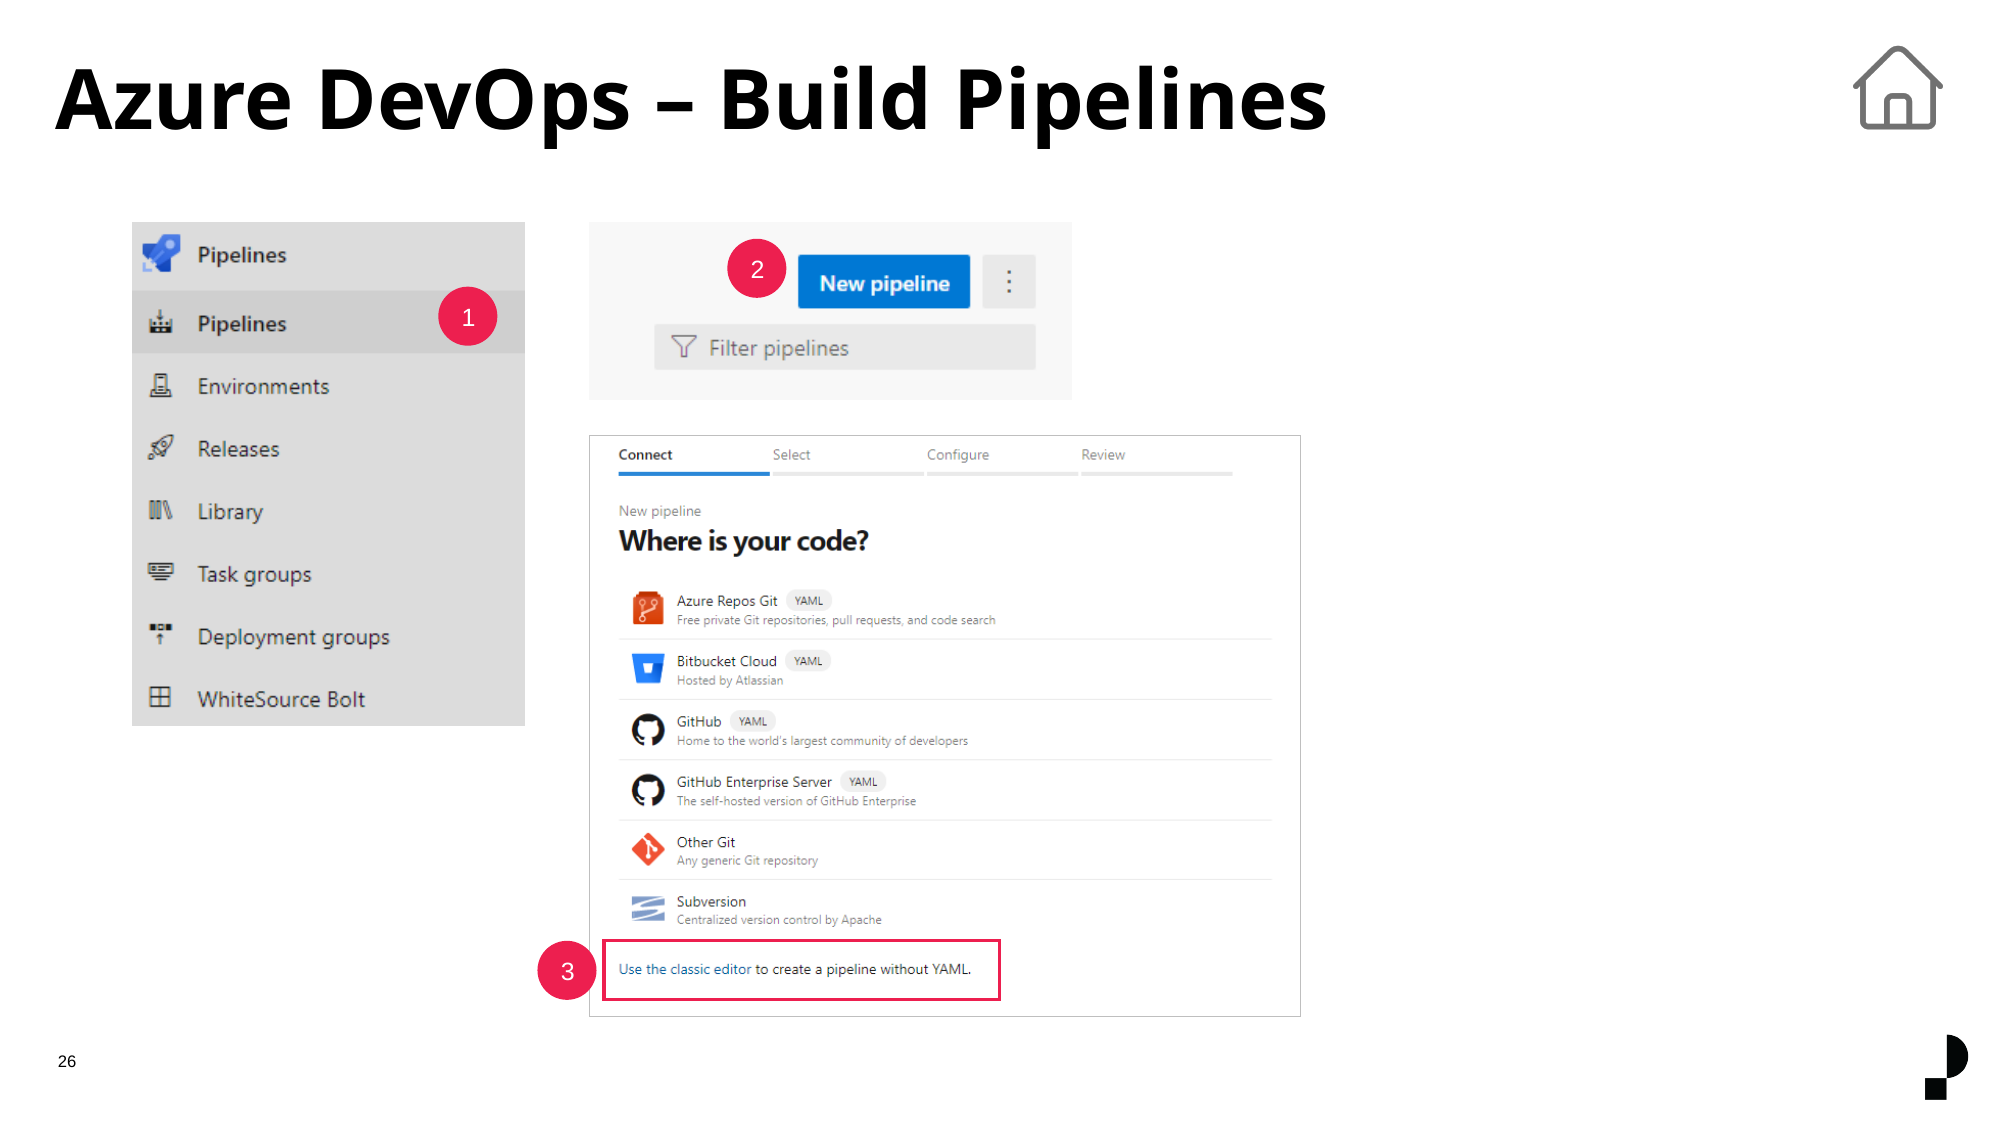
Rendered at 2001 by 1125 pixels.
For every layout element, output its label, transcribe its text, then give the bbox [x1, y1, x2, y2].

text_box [132, 222, 525, 726]
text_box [589, 222, 1072, 400]
picture [589, 434, 1301, 1017]
list Azure DevOps – Build Pipelines [55, 57, 1943, 149]
slide_number 26 [56, 1050, 77, 1071]
text_box 3 [536, 939, 589, 1001]
picture [1853, 43, 1943, 132]
picture [1920, 1028, 1972, 1106]
